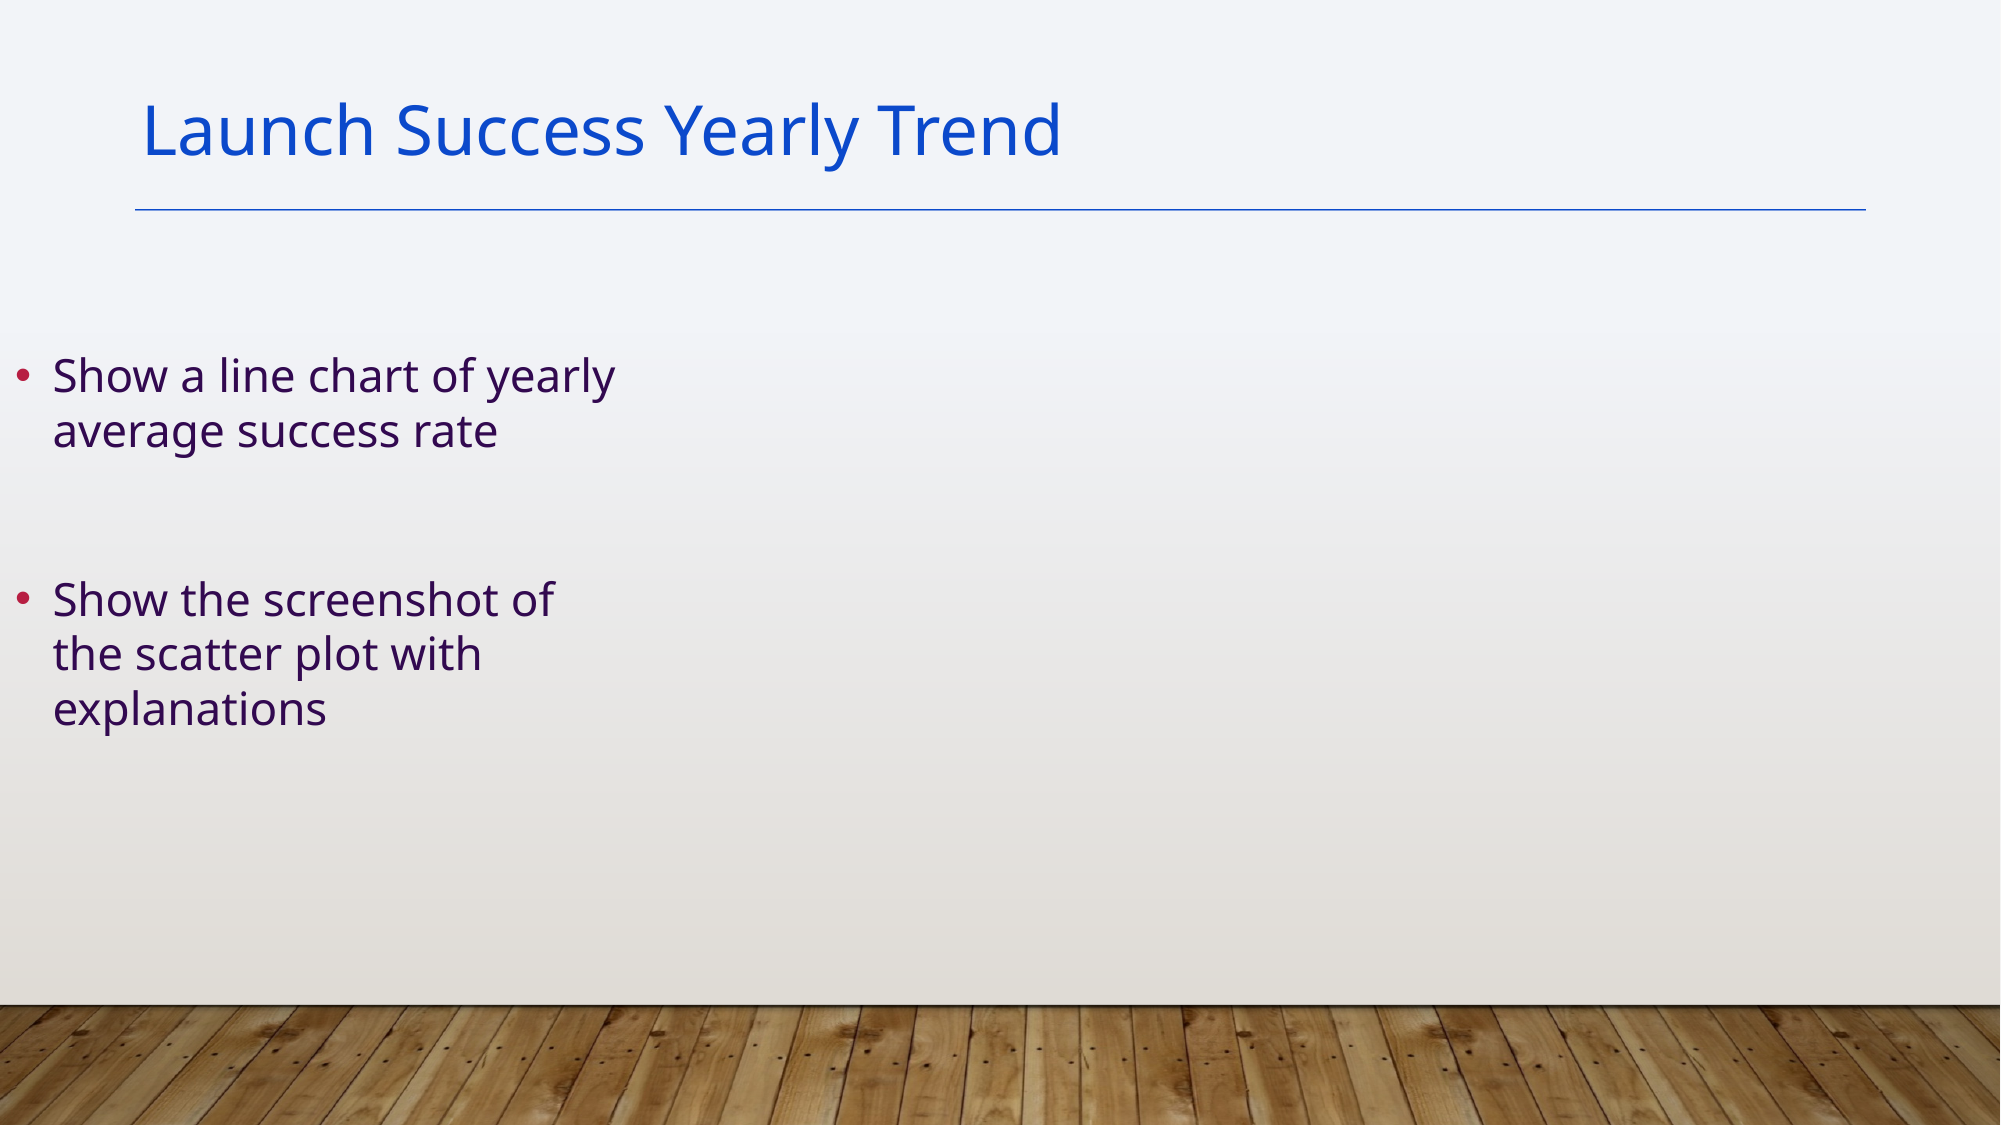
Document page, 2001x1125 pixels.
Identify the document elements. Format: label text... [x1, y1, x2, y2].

picture [0, 1005, 2001, 1125]
text_box Launch Success Yearly Trend [126, 88, 1852, 179]
picture [0, 0, 2001, 396]
list Show a line chart of yearly average success rate Show the screenshot of the scatter plot with explanations [0, 339, 646, 965]
